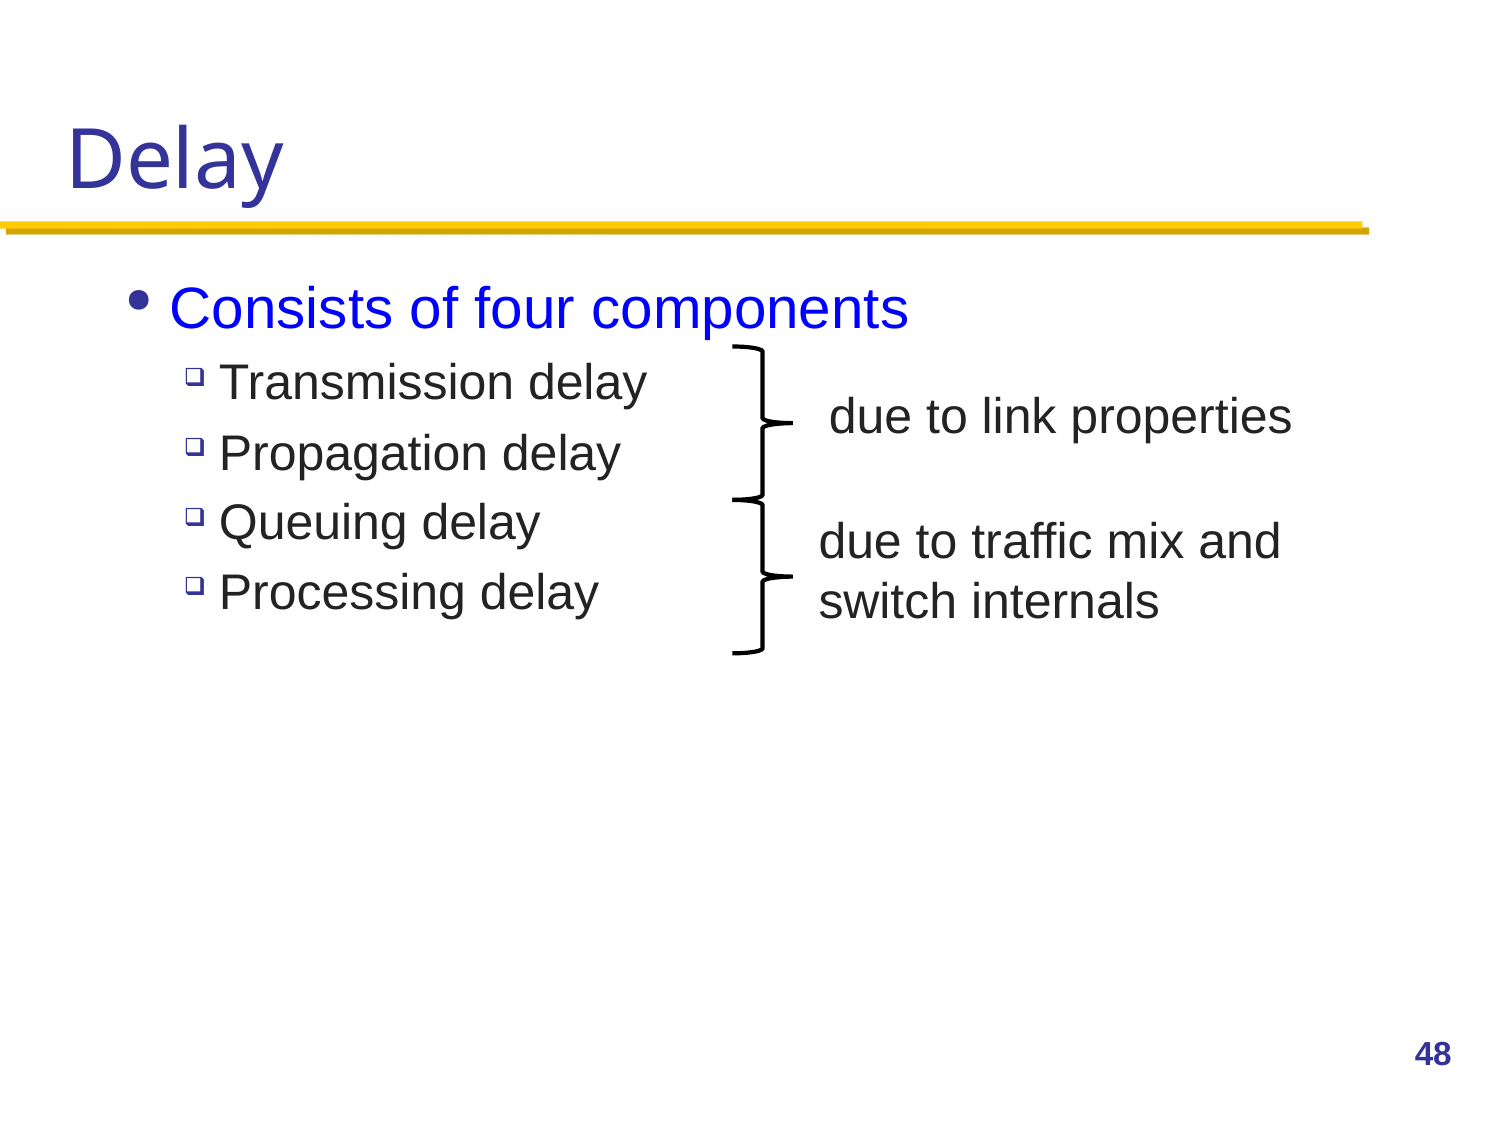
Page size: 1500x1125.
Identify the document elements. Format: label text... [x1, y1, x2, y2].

text_box [732, 499, 793, 654]
text_box due to traffic mix and switch internals [812, 502, 1303, 635]
title Delay [49, 24, 1451, 213]
text_box due to link properties [823, 377, 1299, 450]
text_box [732, 346, 793, 500]
list Consists of four components Transmission delay Propagation delay Queuing delay Processing delay [112, 262, 1413, 988]
slide_number 48 [1400, 1025, 1500, 1100]
